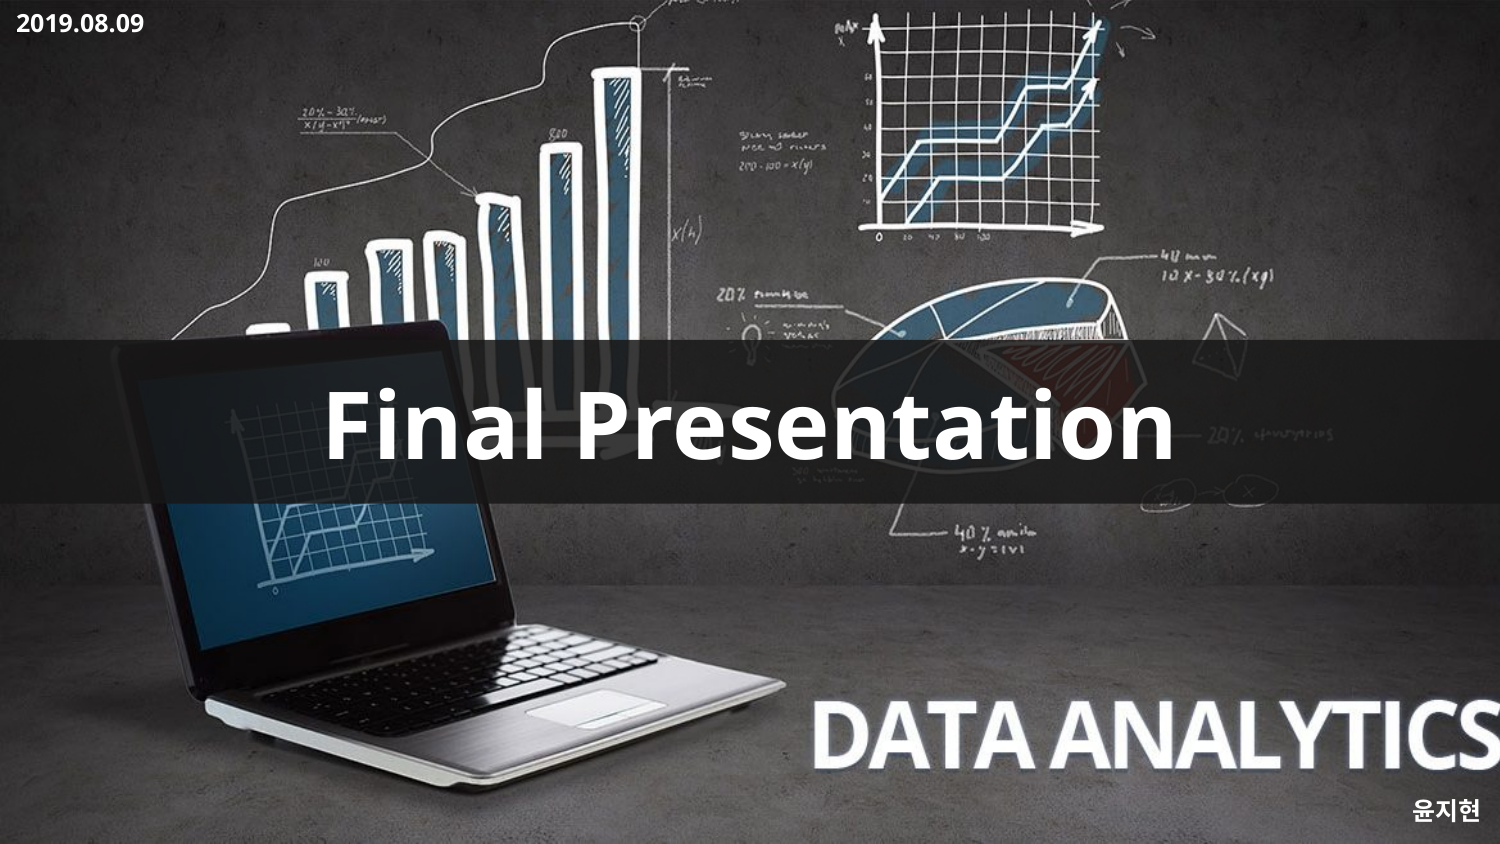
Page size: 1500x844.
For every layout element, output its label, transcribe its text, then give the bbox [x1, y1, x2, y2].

text_box 윤지현 [1397, 788, 1497, 833]
picture [0, 505, 1500, 844]
text_box 2019.08.09 [1, 0, 160, 45]
picture [0, 0, 1500, 339]
text_box Final Presentation [0, 339, 1500, 505]
